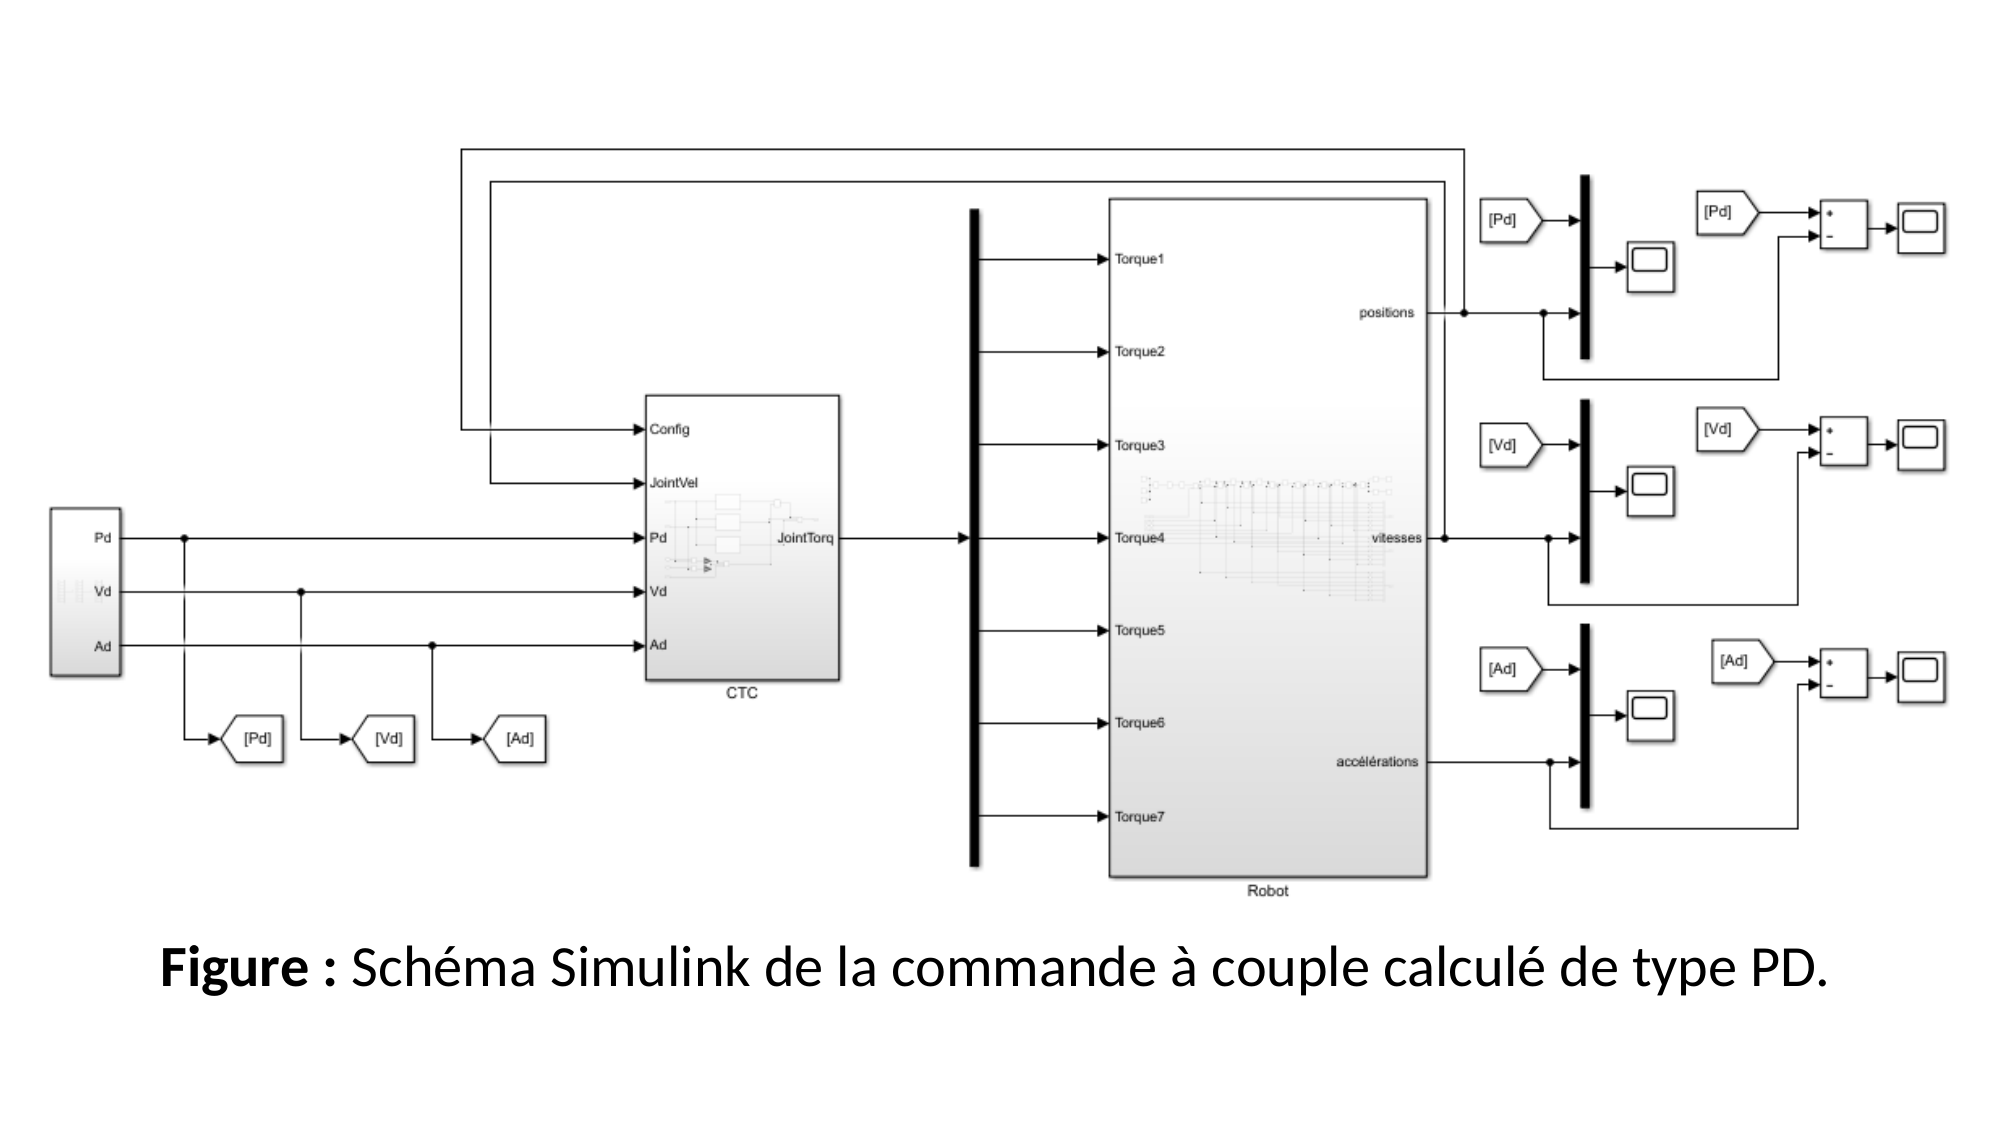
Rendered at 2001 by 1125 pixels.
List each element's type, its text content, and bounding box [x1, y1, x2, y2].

picture [30, 118, 1961, 898]
text_box Figure : Schéma Simulink de la commande à couple calculé de type PD. [30, 920, 1961, 1006]
